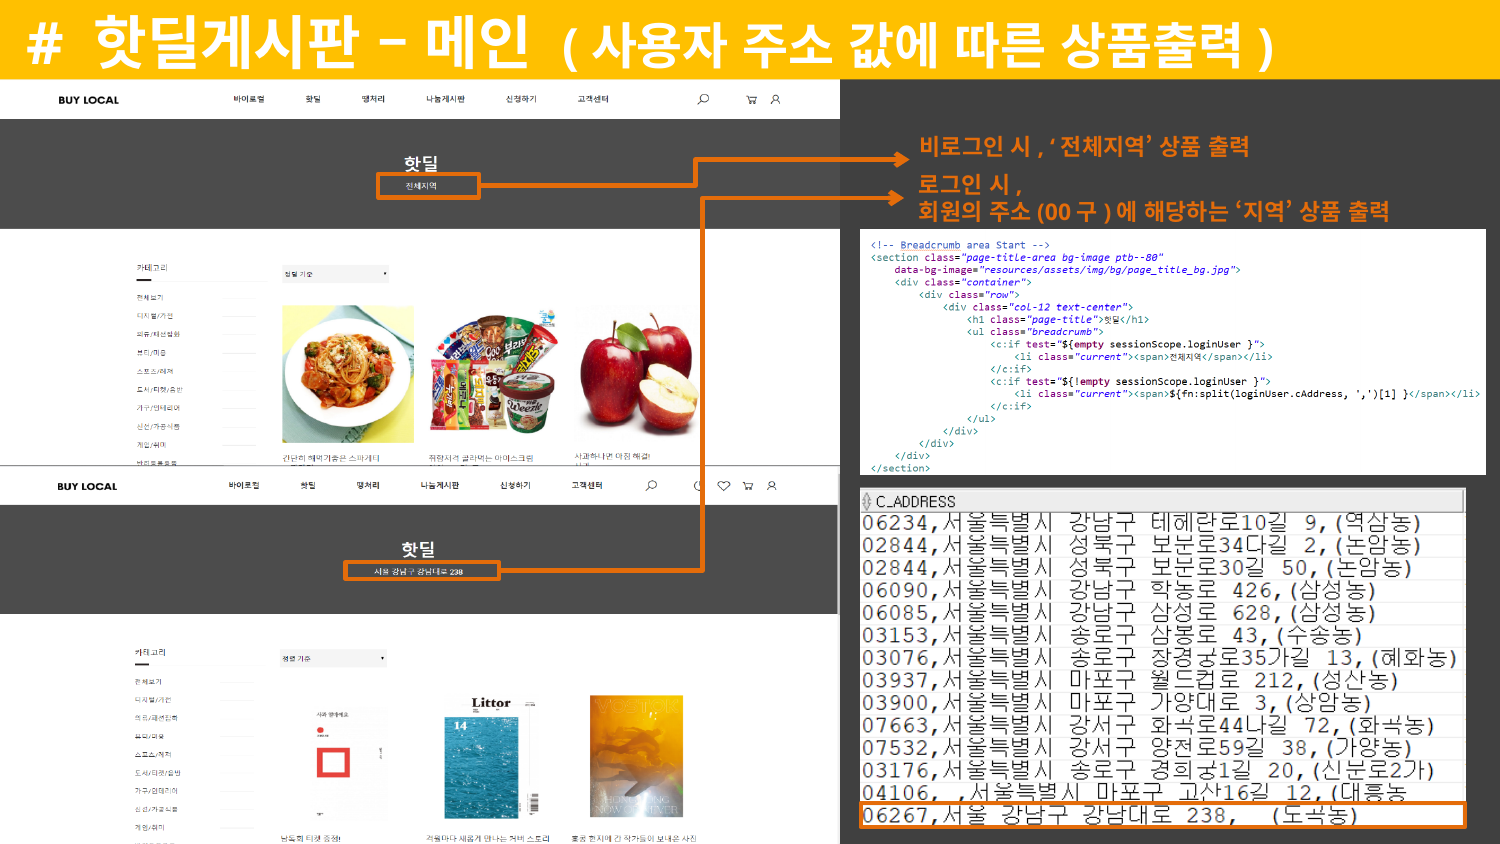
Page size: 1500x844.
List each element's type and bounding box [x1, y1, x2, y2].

picture [860, 486, 1466, 828]
picture [860, 228, 1486, 475]
text_box [0, 0, 1500, 580]
picture [0, 580, 840, 844]
